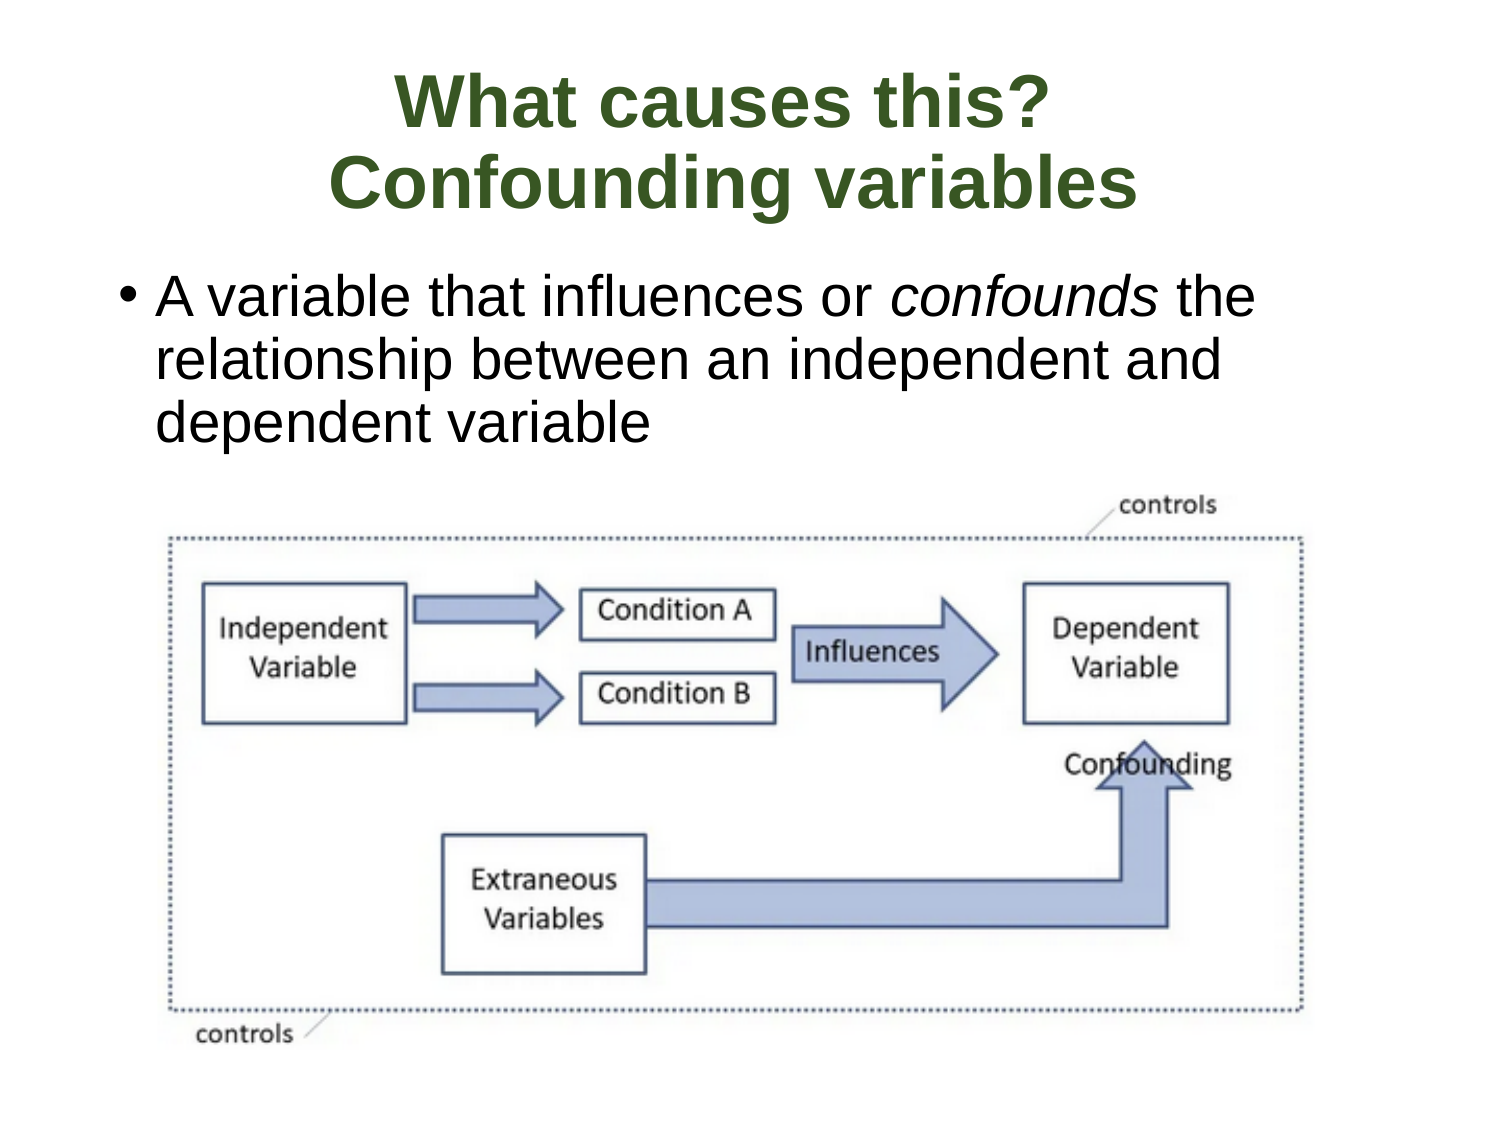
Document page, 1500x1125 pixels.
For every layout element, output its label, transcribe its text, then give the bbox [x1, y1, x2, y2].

picture [131, 487, 1369, 1066]
text_box What causes this? Confounding variables [43, 34, 1425, 253]
list A variable that influences or confounds the relationship between an independent and dependent variable [103, 258, 1397, 1014]
